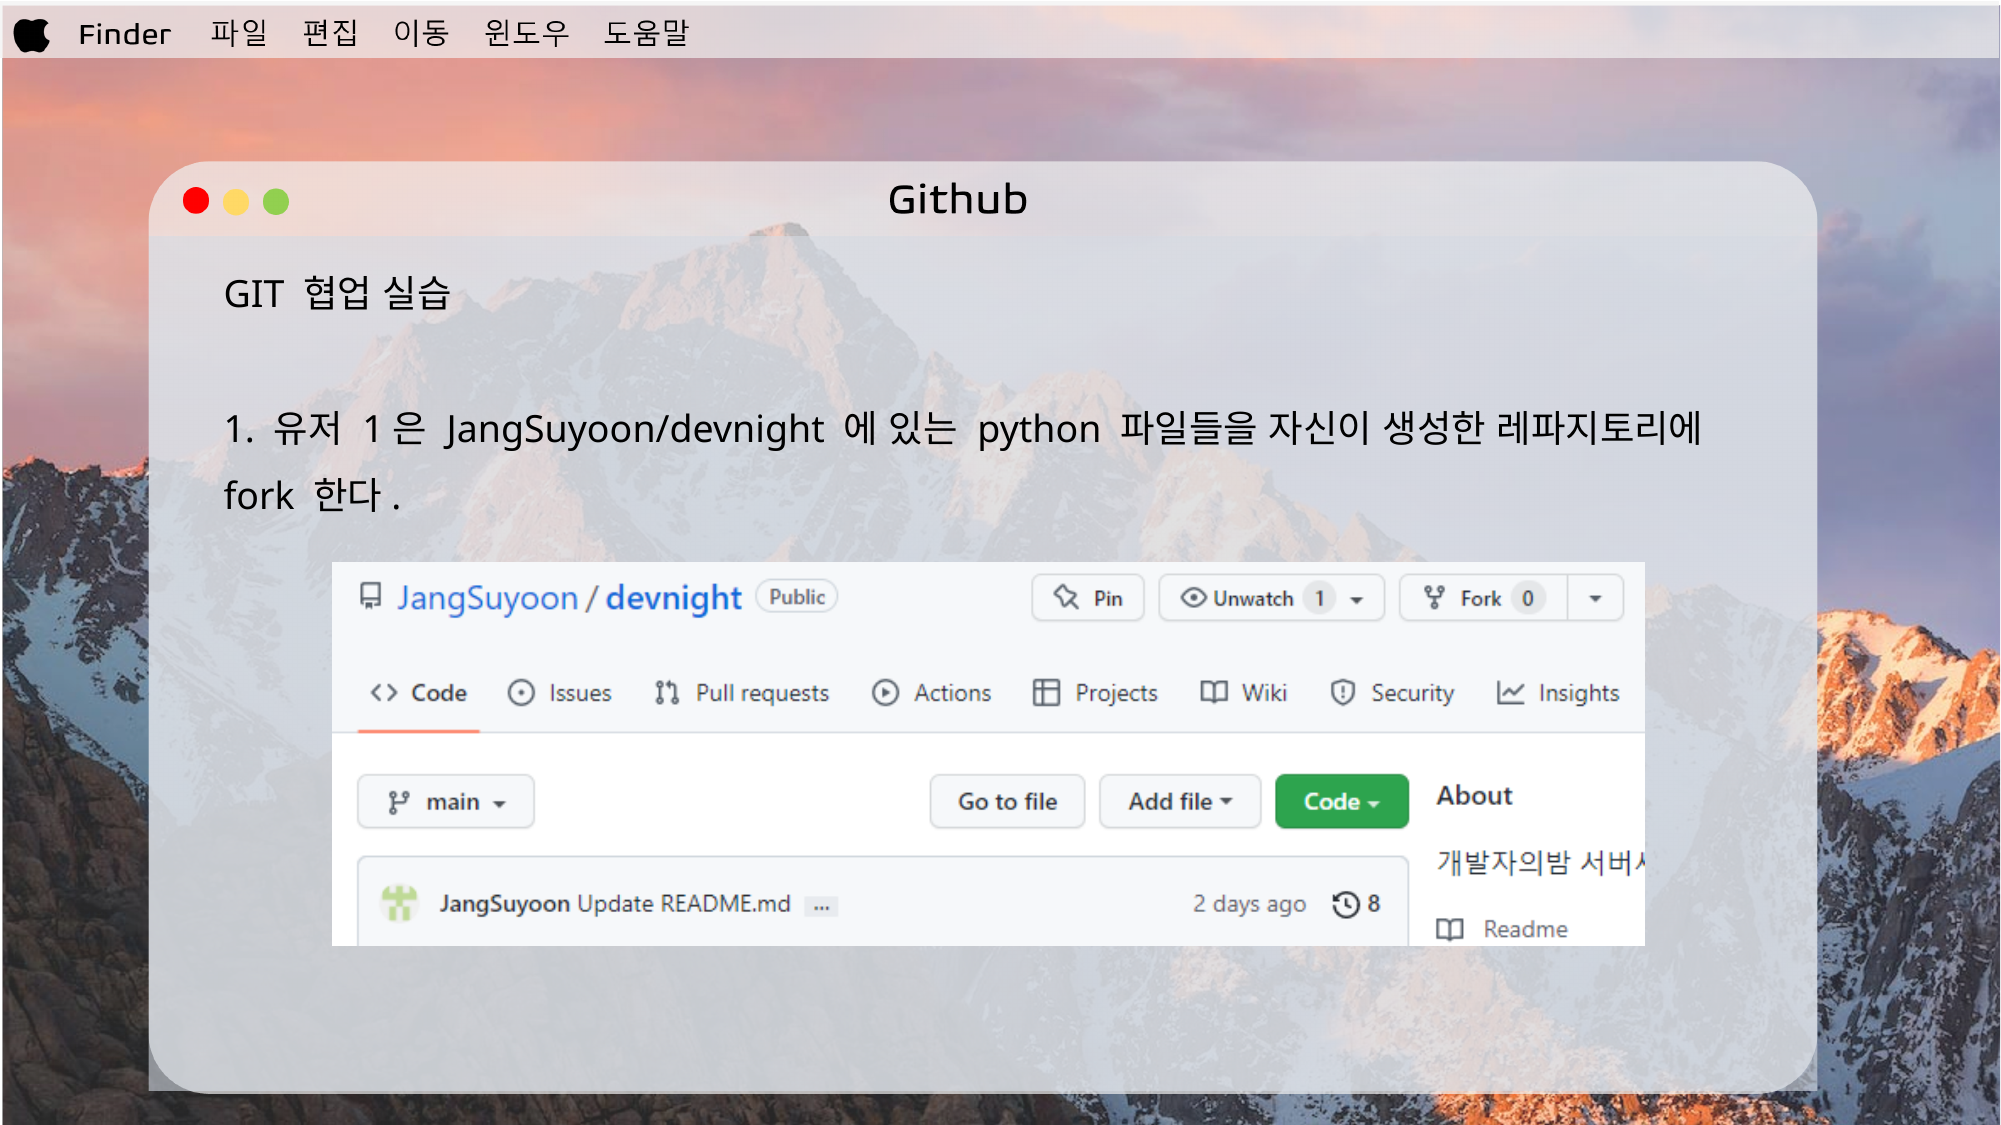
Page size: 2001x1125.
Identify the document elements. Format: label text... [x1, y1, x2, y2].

text_box GIT 협업 실습 1. 유저 1은 JangSuyoon/devnight 에 있는 python 파일들을 자신이 생성한 레파지토리에 fork 한다. [208, 239, 1762, 592]
picture [0, 0, 2001, 1125]
